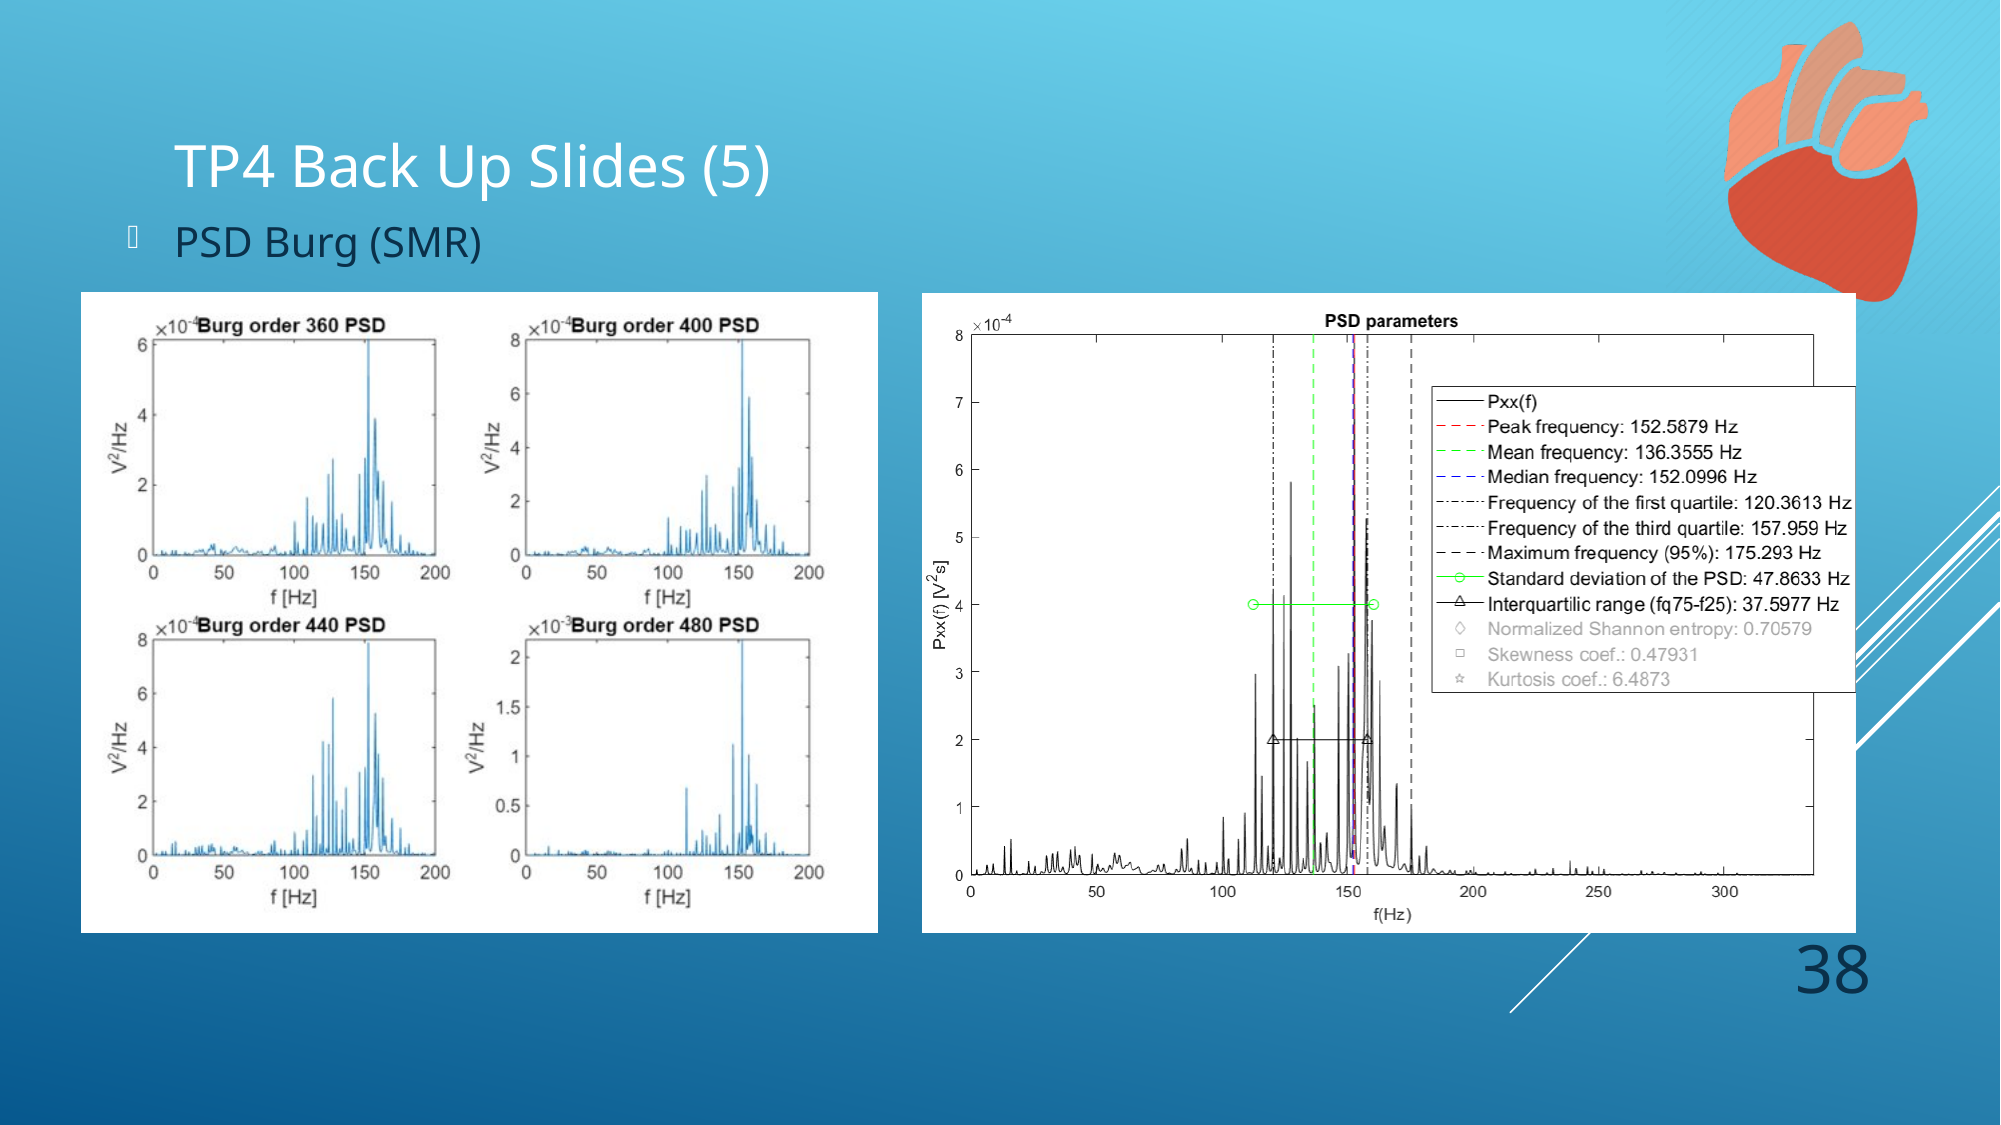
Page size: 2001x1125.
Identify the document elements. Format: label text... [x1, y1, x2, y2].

picture [922, 0, 2000, 933]
slide_number 38 [1700, 915, 1888, 1025]
list PSD Burg (SMR) [112, 208, 923, 989]
picture [80, 292, 878, 934]
list TP4 Back Up Slides (5) [159, 52, 923, 207]
